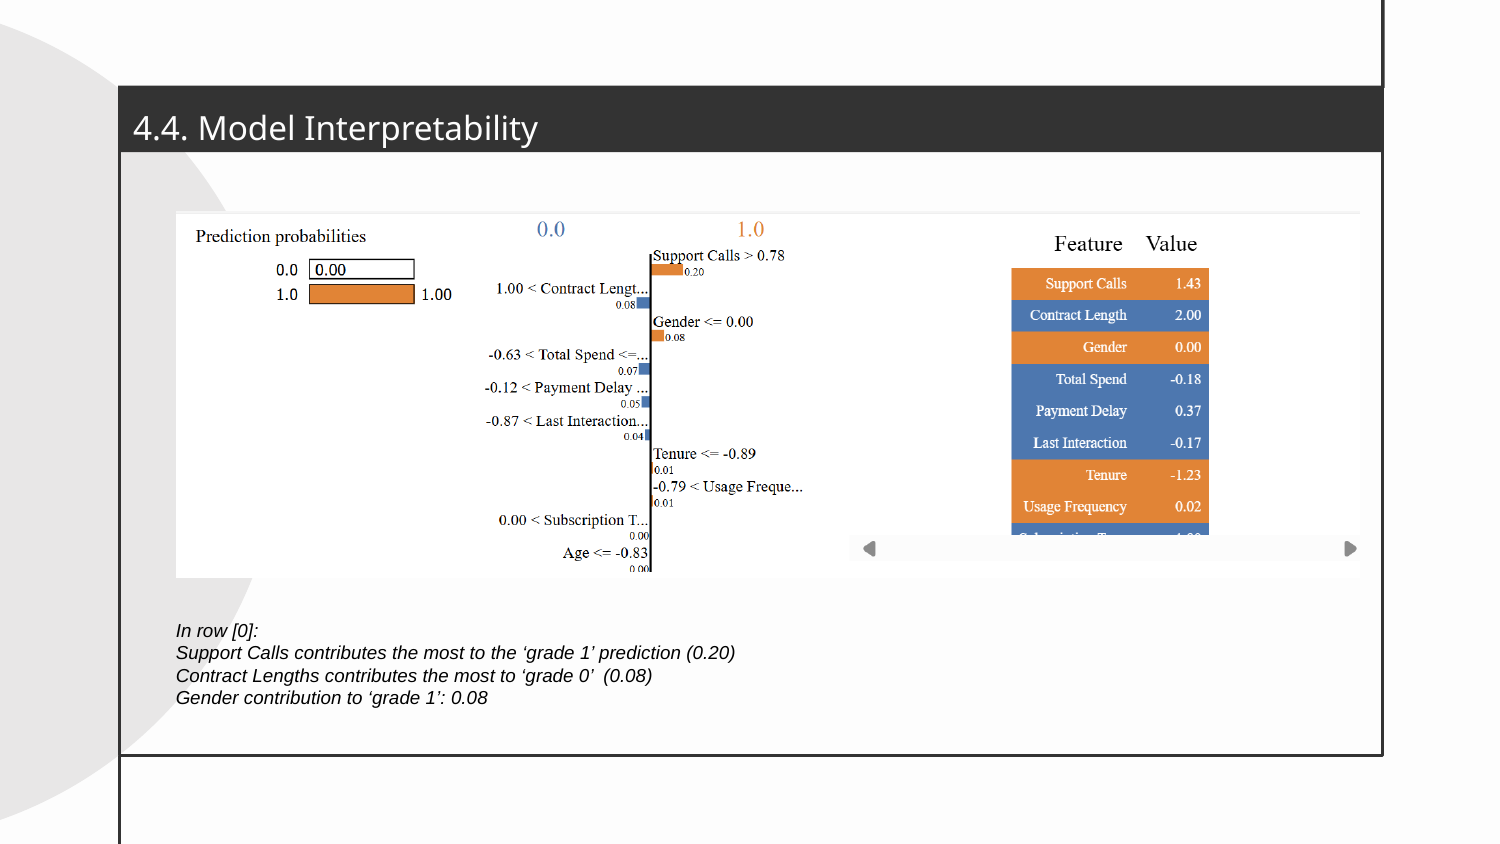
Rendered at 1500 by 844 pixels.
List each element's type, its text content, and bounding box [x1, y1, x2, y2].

text_box In row [0]: Support Calls contributes the most to the ‘grade 1’ prediction (0.20) Contract Lengths contributes the most to ‘grade 0’ (0.08) Gender contribution to ‘grade 1’: 0.08 [161, 611, 1275, 716]
title 4.4. Model Interpretability [118, 85, 1382, 153]
picture [176, 211, 1361, 579]
